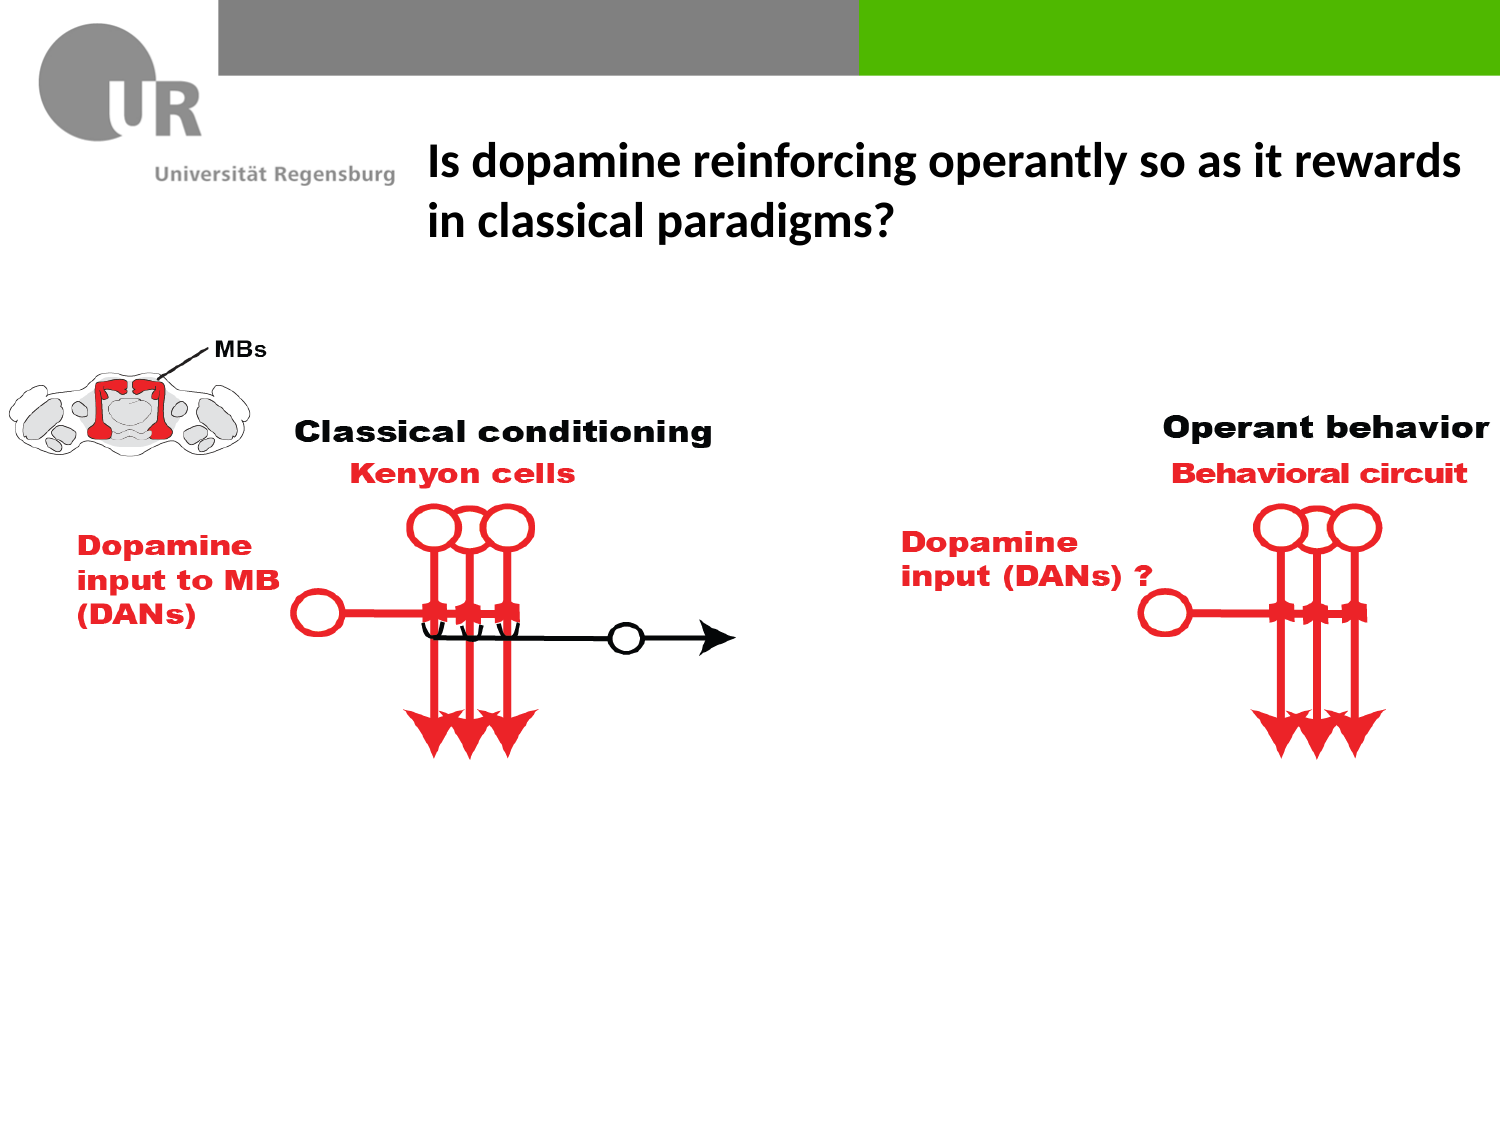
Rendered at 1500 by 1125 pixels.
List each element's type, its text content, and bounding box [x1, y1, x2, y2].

text_box Is dopamine reinforcing operantly so as it rewards in classical paradigms? [412, 218, 1478, 255]
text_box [17, 0, 1500, 210]
picture [0, 308, 1500, 817]
